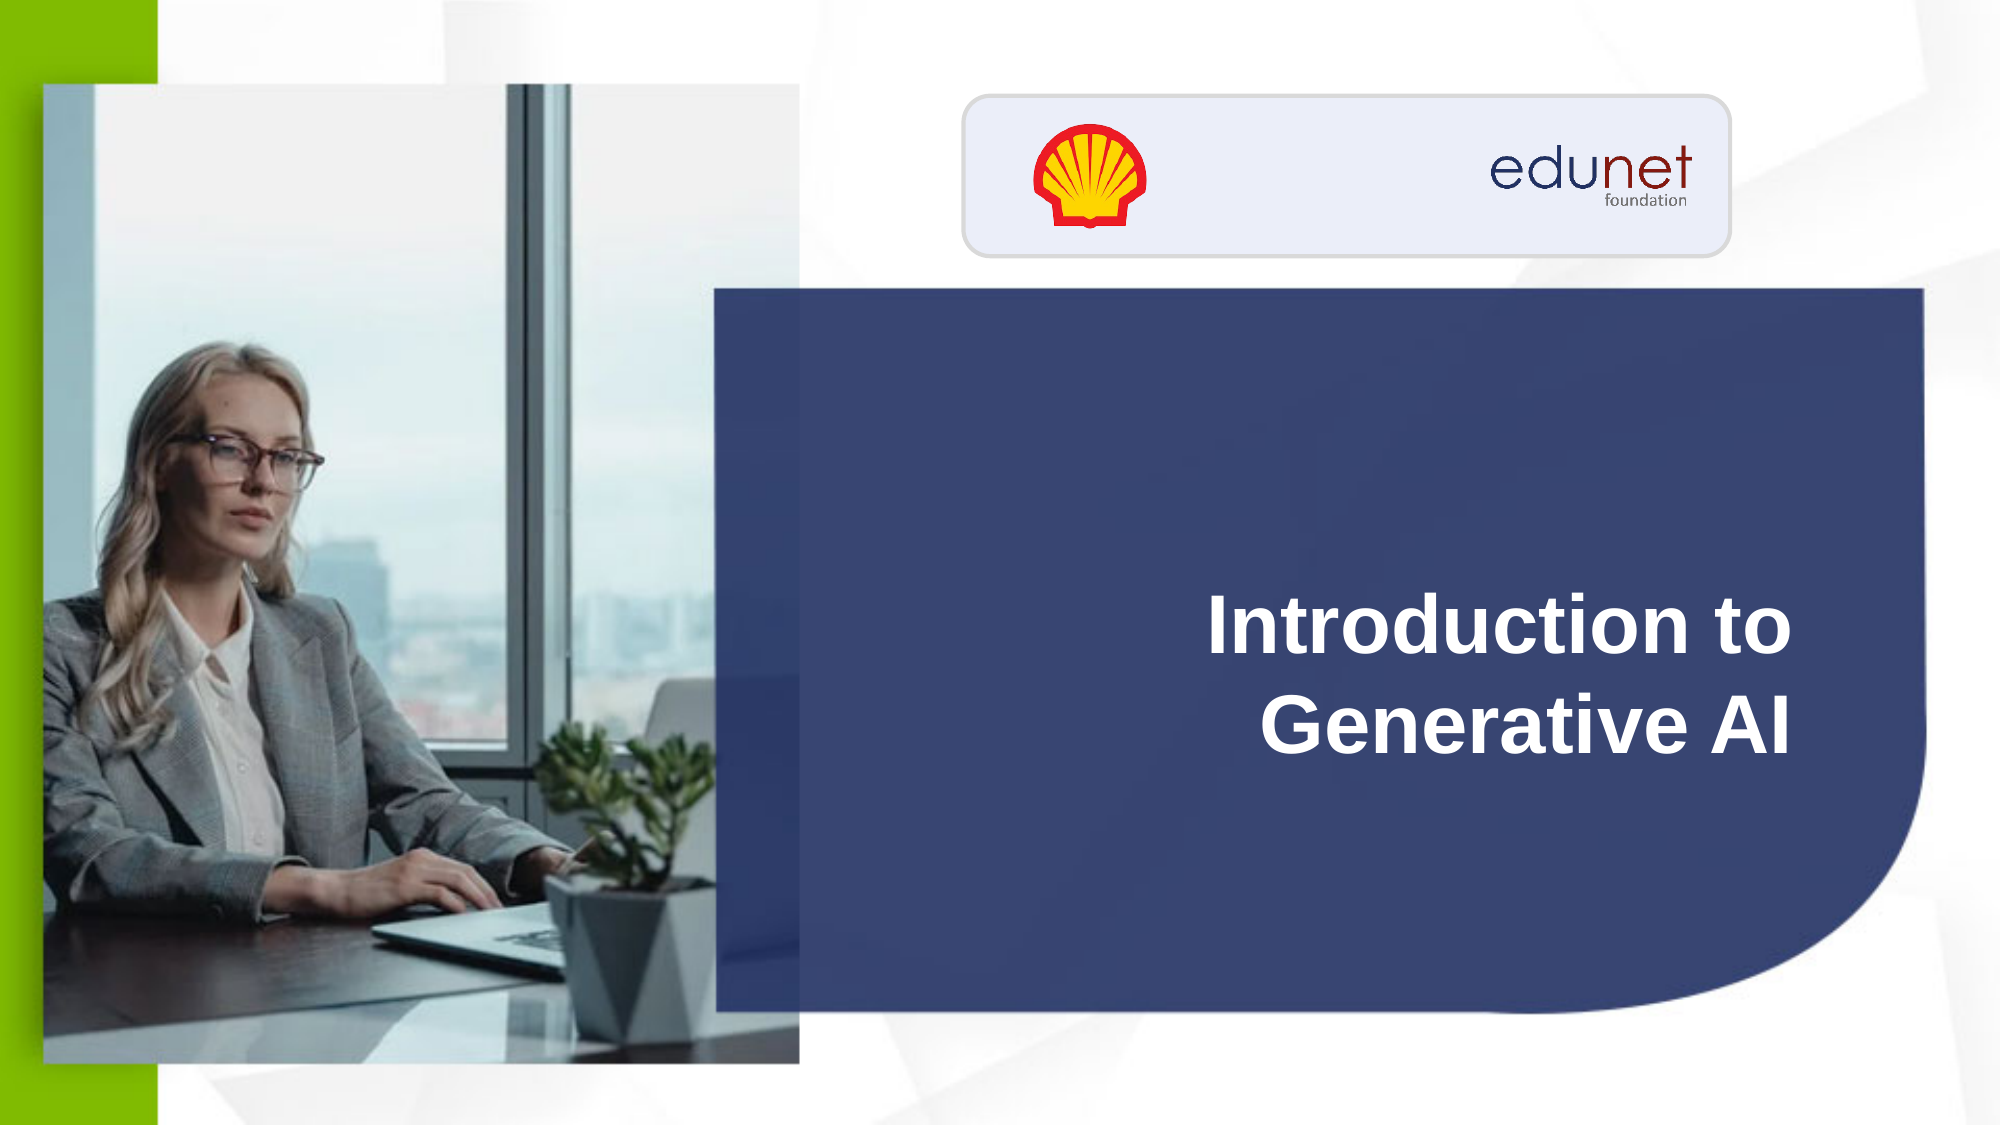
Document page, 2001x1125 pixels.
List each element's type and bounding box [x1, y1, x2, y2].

picture [0, 0, 2000, 1125]
text_box [1024, 121, 1694, 231]
